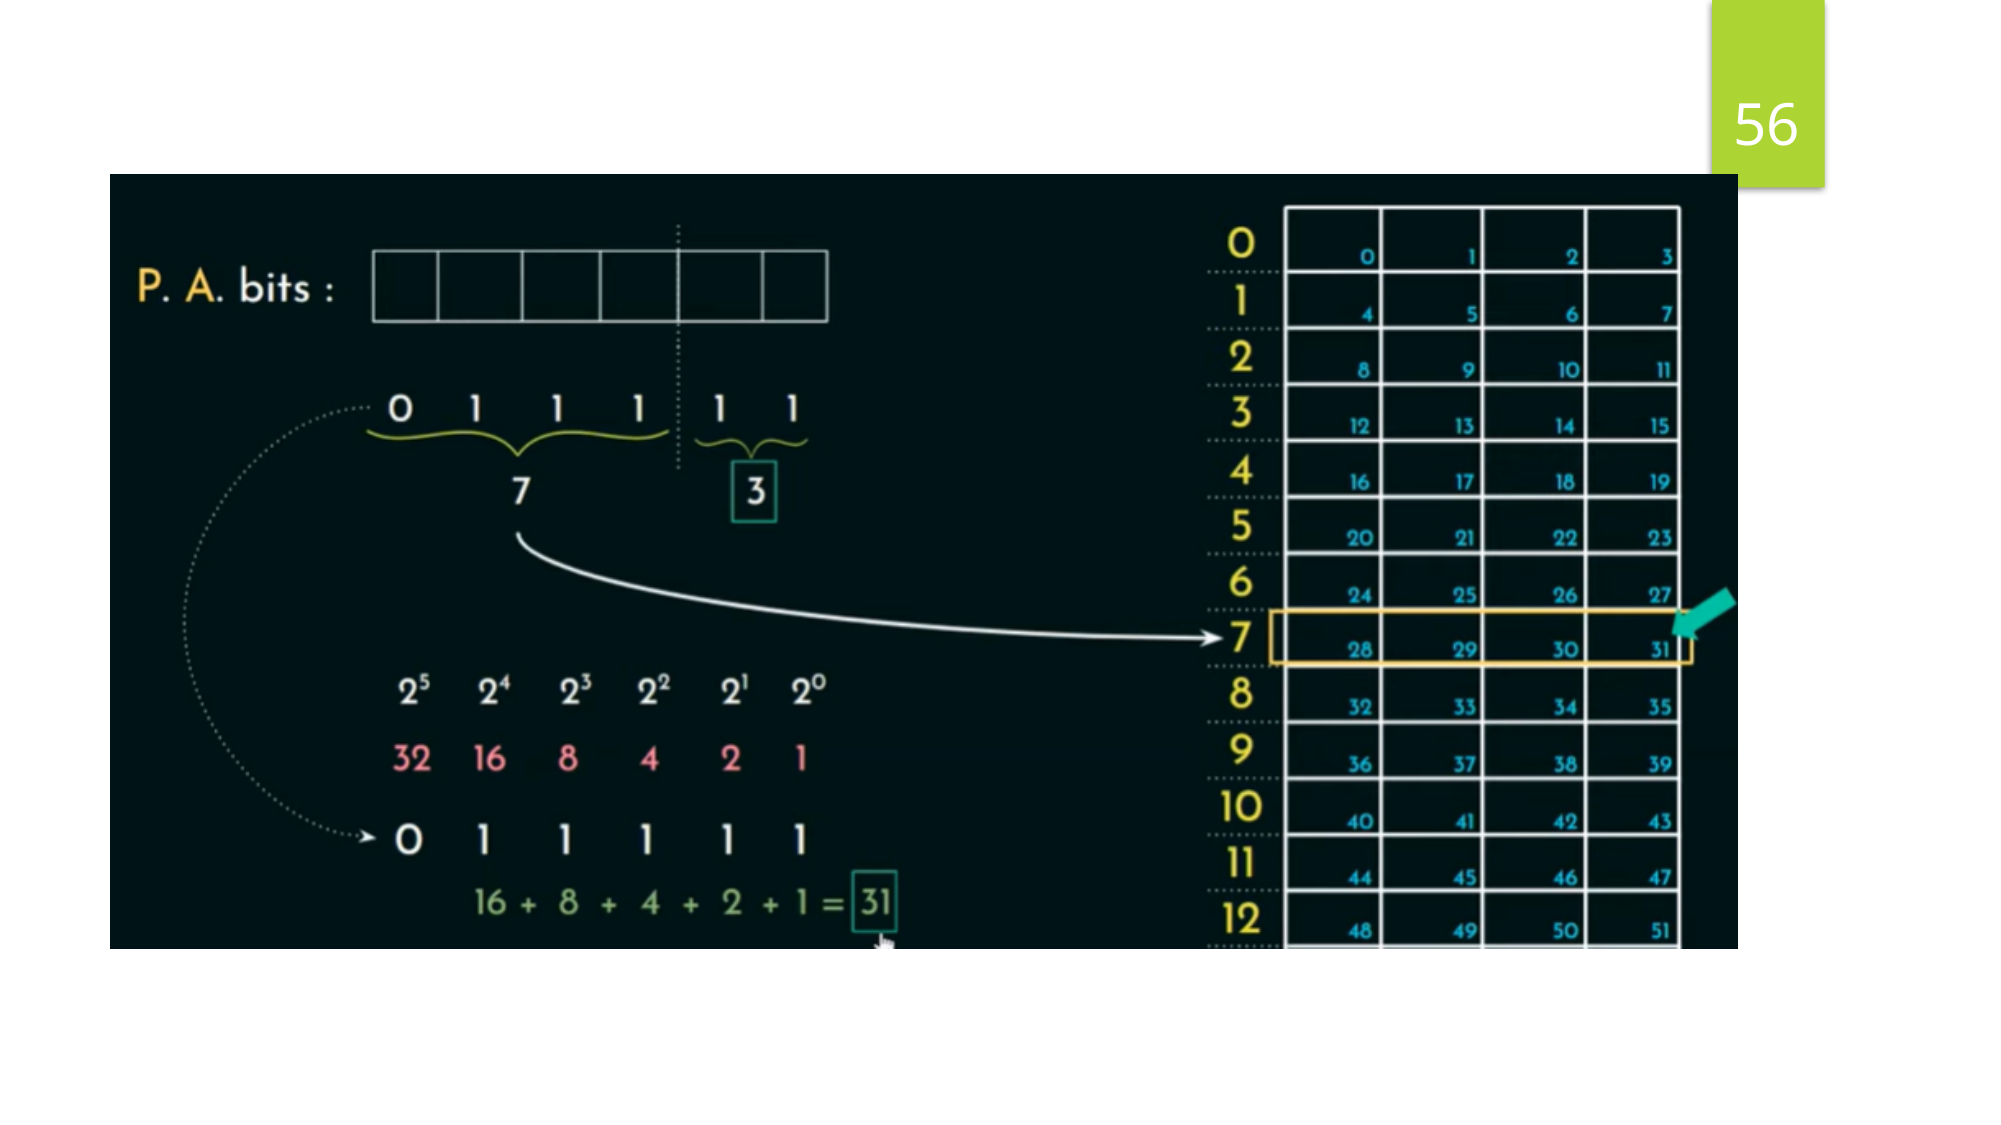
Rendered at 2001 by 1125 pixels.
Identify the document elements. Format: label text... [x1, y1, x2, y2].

slide_number 56 [1698, 48, 1836, 175]
picture [110, 174, 1738, 949]
